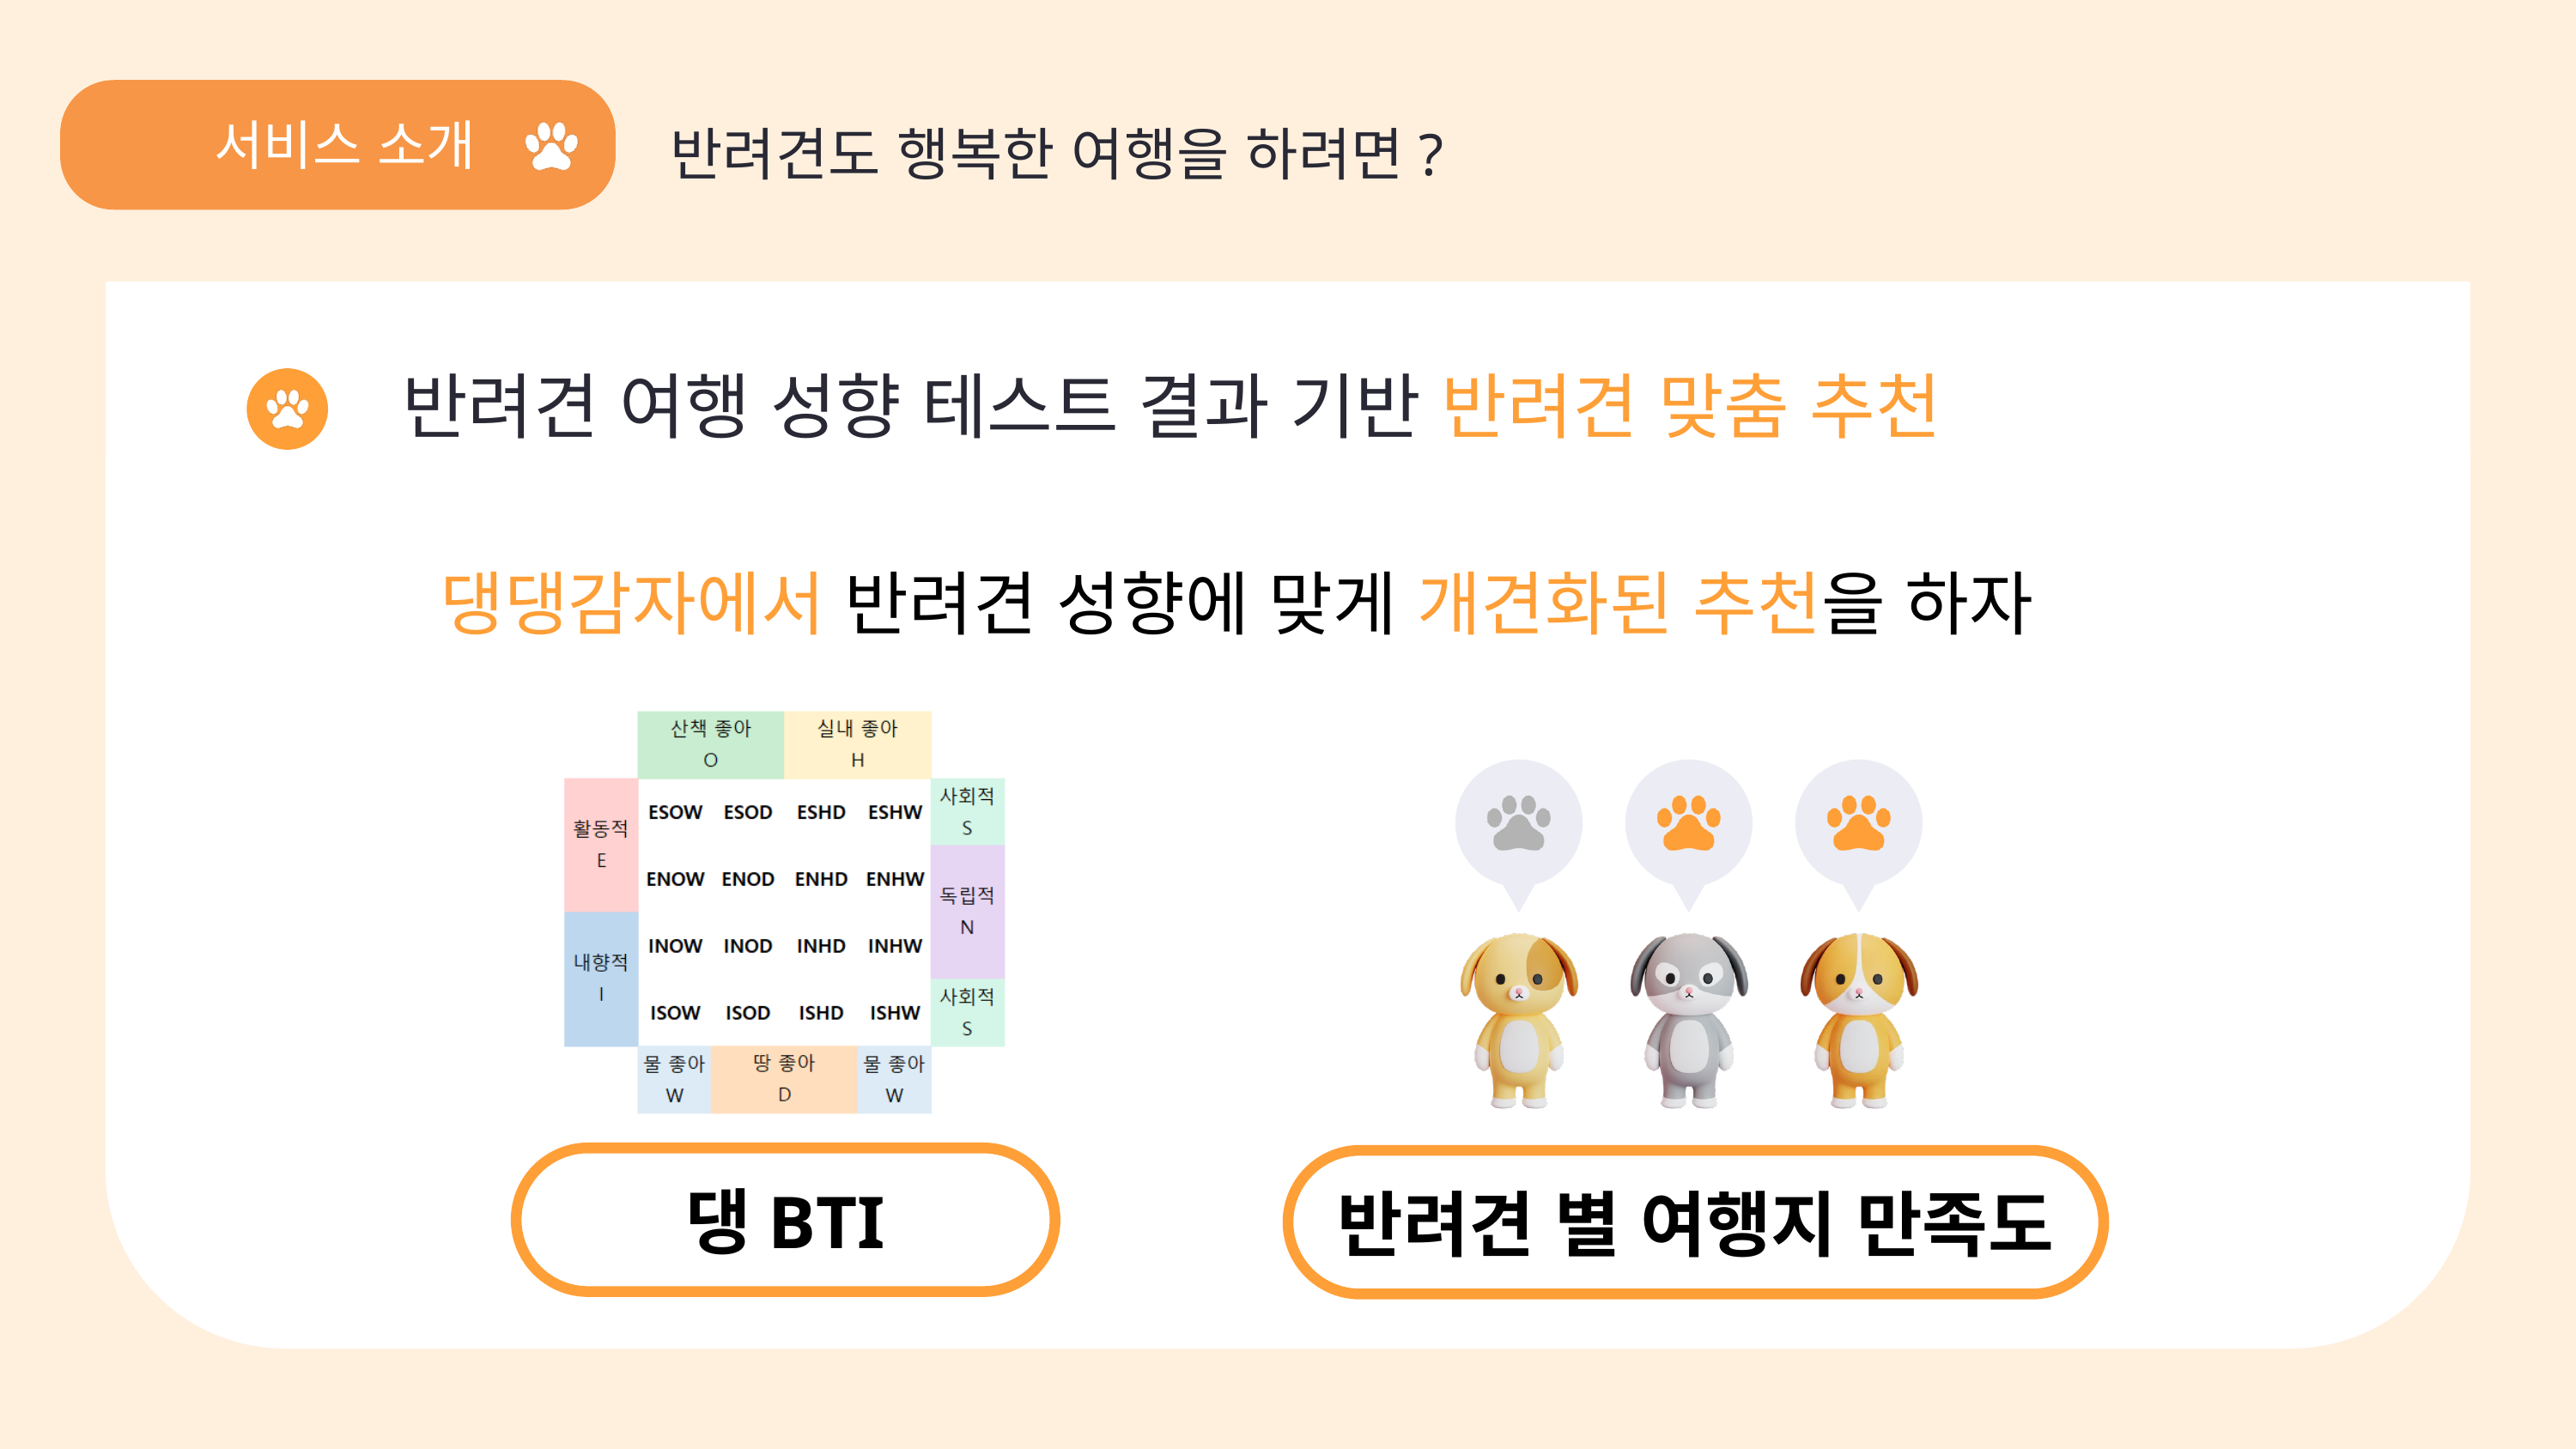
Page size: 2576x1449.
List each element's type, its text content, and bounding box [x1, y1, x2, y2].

text_box 반려견도 행복한 여행을 하려면? [670, 120, 1467, 188]
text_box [515, 702, 1055, 1292]
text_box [246, 367, 329, 451]
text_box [59, 79, 617, 210]
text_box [1287, 759, 2105, 1294]
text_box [106, 283, 2470, 1347]
